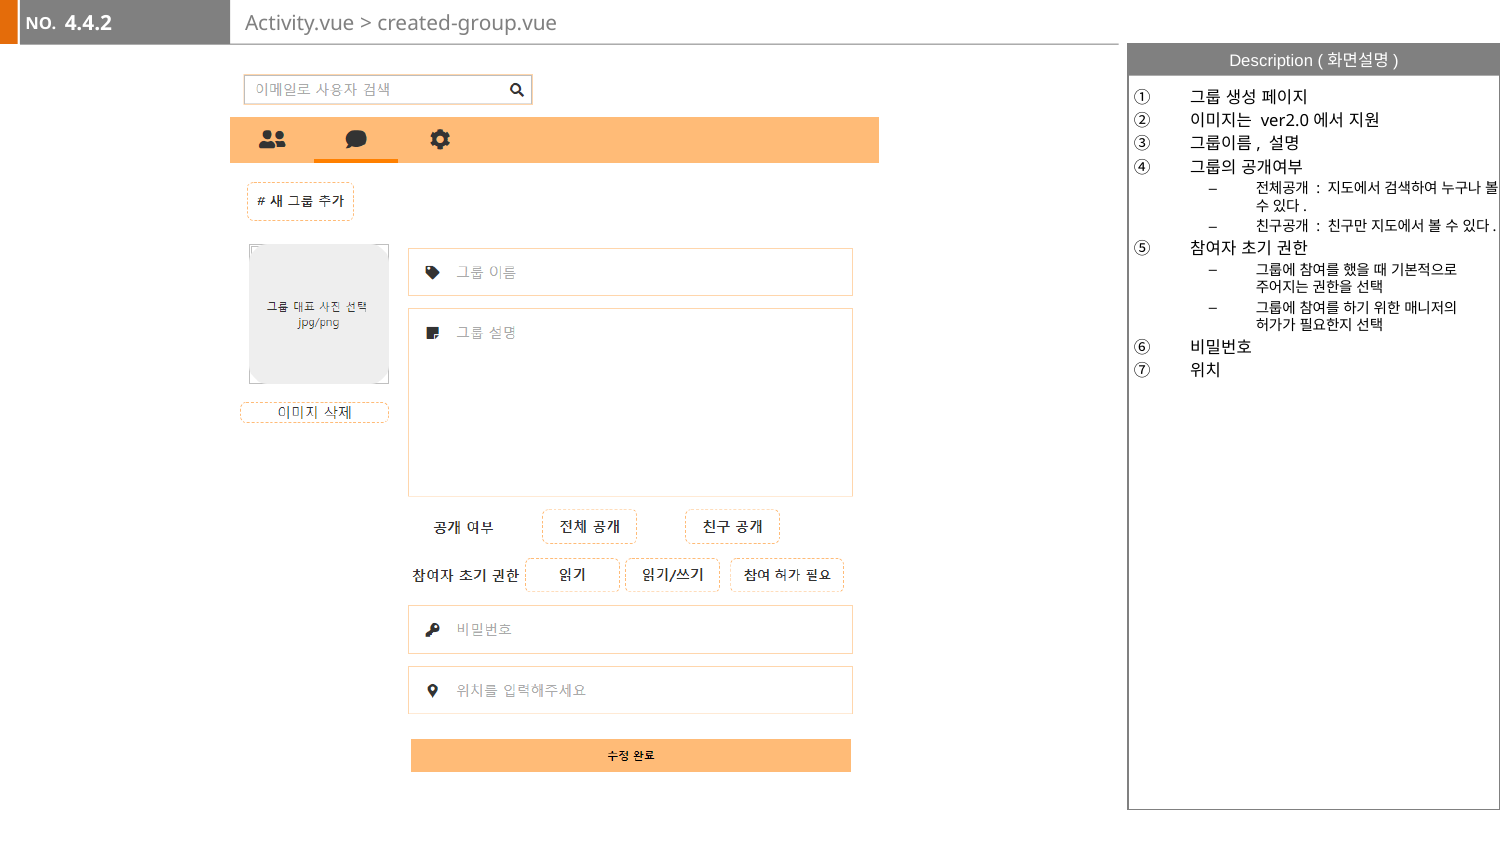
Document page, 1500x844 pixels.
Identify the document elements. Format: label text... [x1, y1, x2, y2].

picture [229, 63, 880, 809]
list 4.4.2 [64, 2, 231, 50]
list 그룹 생성 페이지 이미지는 ver2.0에서 지원 그룹이름, 설명 그룹의 공개여부 전체공개 : 지도에서 검색하여 누구나 볼 수 있다. 친구공개 : 친구만 지도에서 볼 수 있다. 참여자 초기 권한 그룹에 참여를 했을 때 기본적으로 주어지는 권한을 선택 그룹에 참여를 하기 위한 매니저의 허가가 필요한지 선택 비밀번호 위치 [1128, 79, 1500, 812]
title Activity.vue > created-group.vue [230, 2, 1117, 51]
